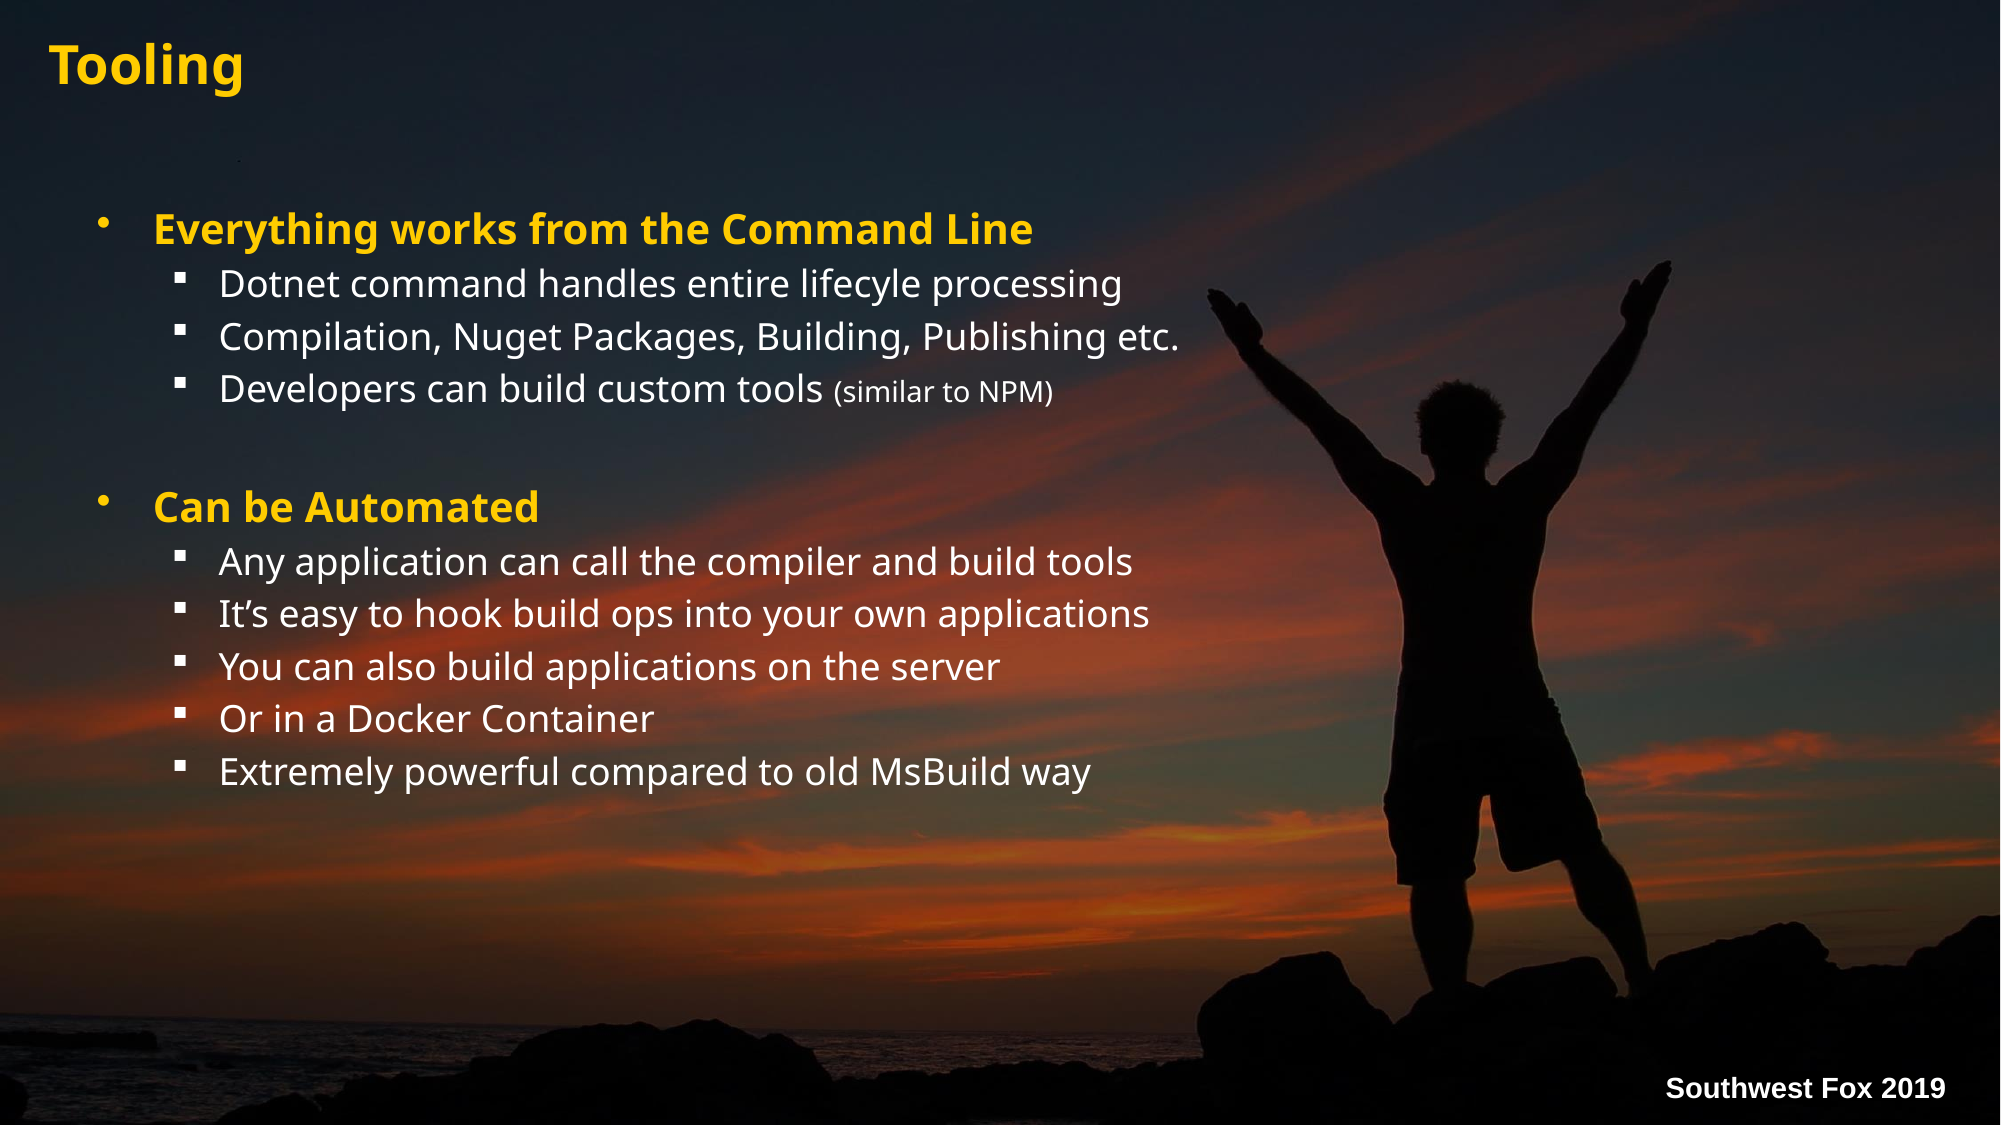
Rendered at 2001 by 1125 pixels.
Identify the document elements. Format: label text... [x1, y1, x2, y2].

list Everything works from the Command Line Dotnet command handles entire lifecyle processing Compilation, Nuget Packages, Building, Publishing etc. Developers can build custom tools (similar to NPM) Can be Automated Any application can call the compiler and build tools It’s easy to hook build ops into your own applications You can also build applications on the server Or in a Docker Container Extremely powerful compared to old MsBuild way [66, 187, 1950, 1025]
title Tooling [33, 24, 1734, 100]
picture [0, 0, 2001, 1125]
